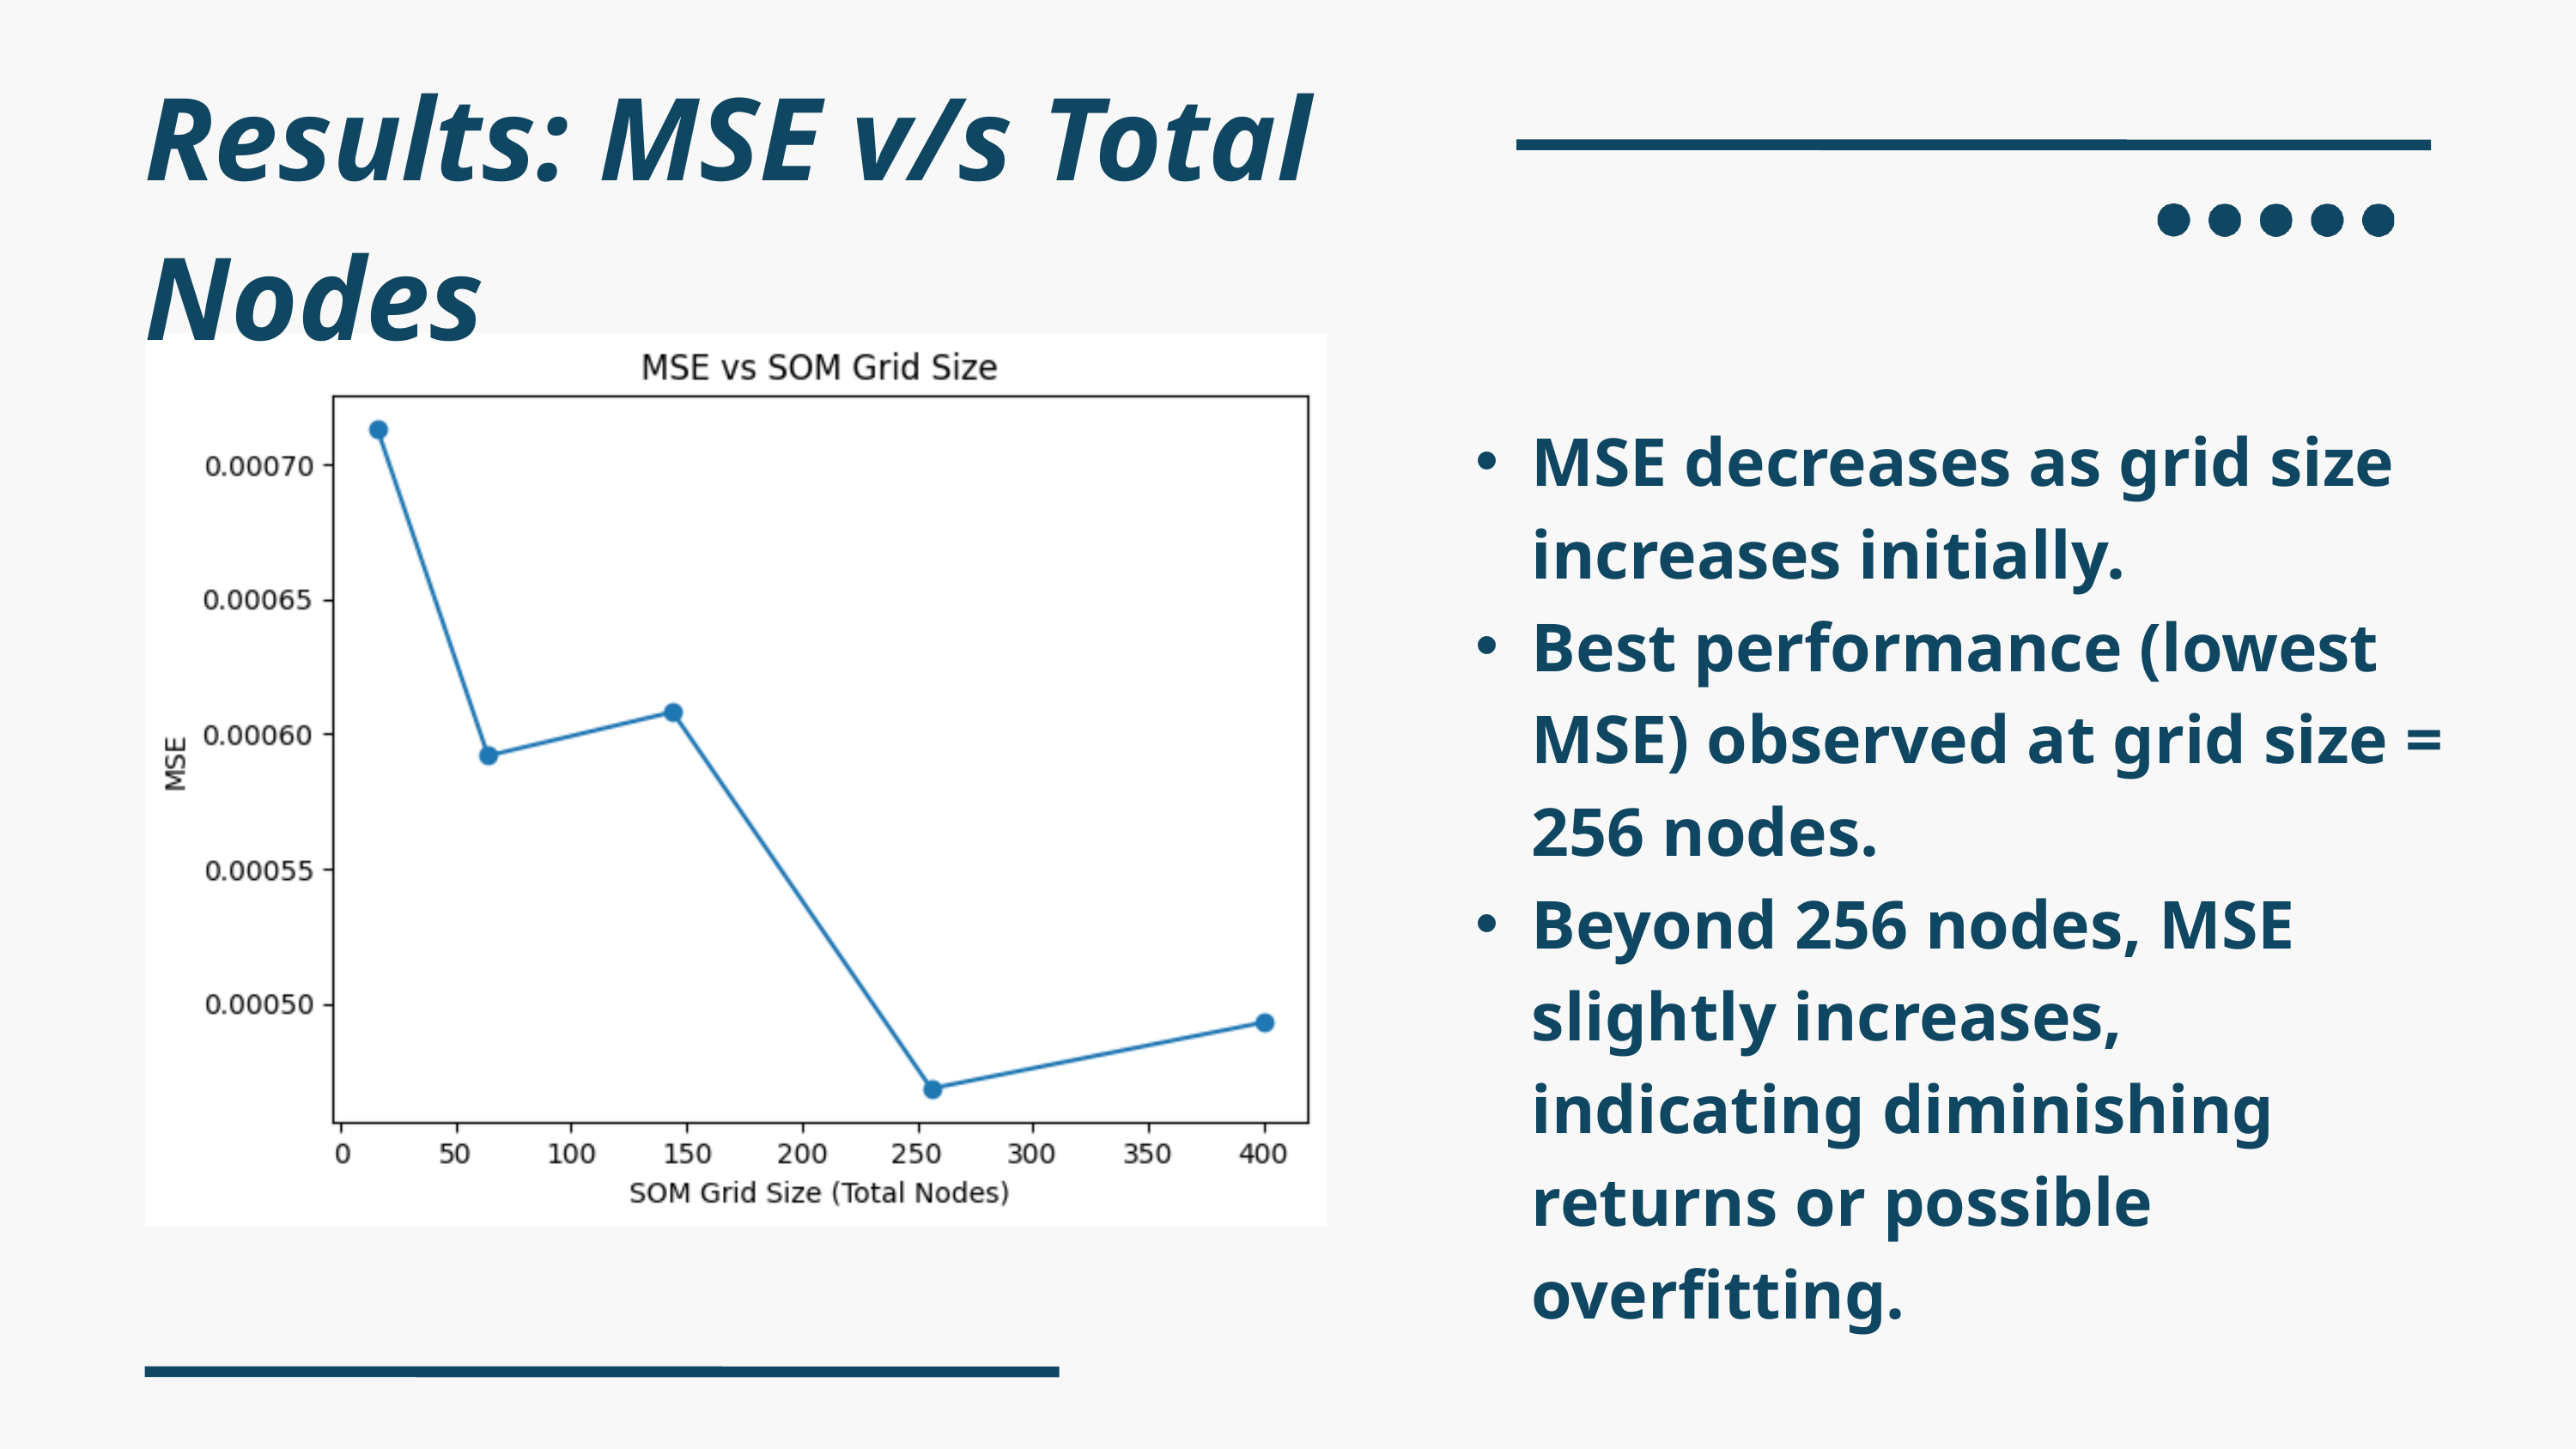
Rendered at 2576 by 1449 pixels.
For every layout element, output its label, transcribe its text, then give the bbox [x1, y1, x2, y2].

text_box [2157, 202, 2395, 238]
text_box Results: MSE v/s Total Nodes [144, 43, 1419, 364]
text_box MSE decreases as grid size increases initially. Best performance (lowest MSE) observed at grid size = 256 nodes. Beyond 256 nodes, MSE slightly increases, indicating diminishing returns or possible overfitting. [1419, 407, 2463, 1332]
text_box [144, 364, 1327, 1227]
